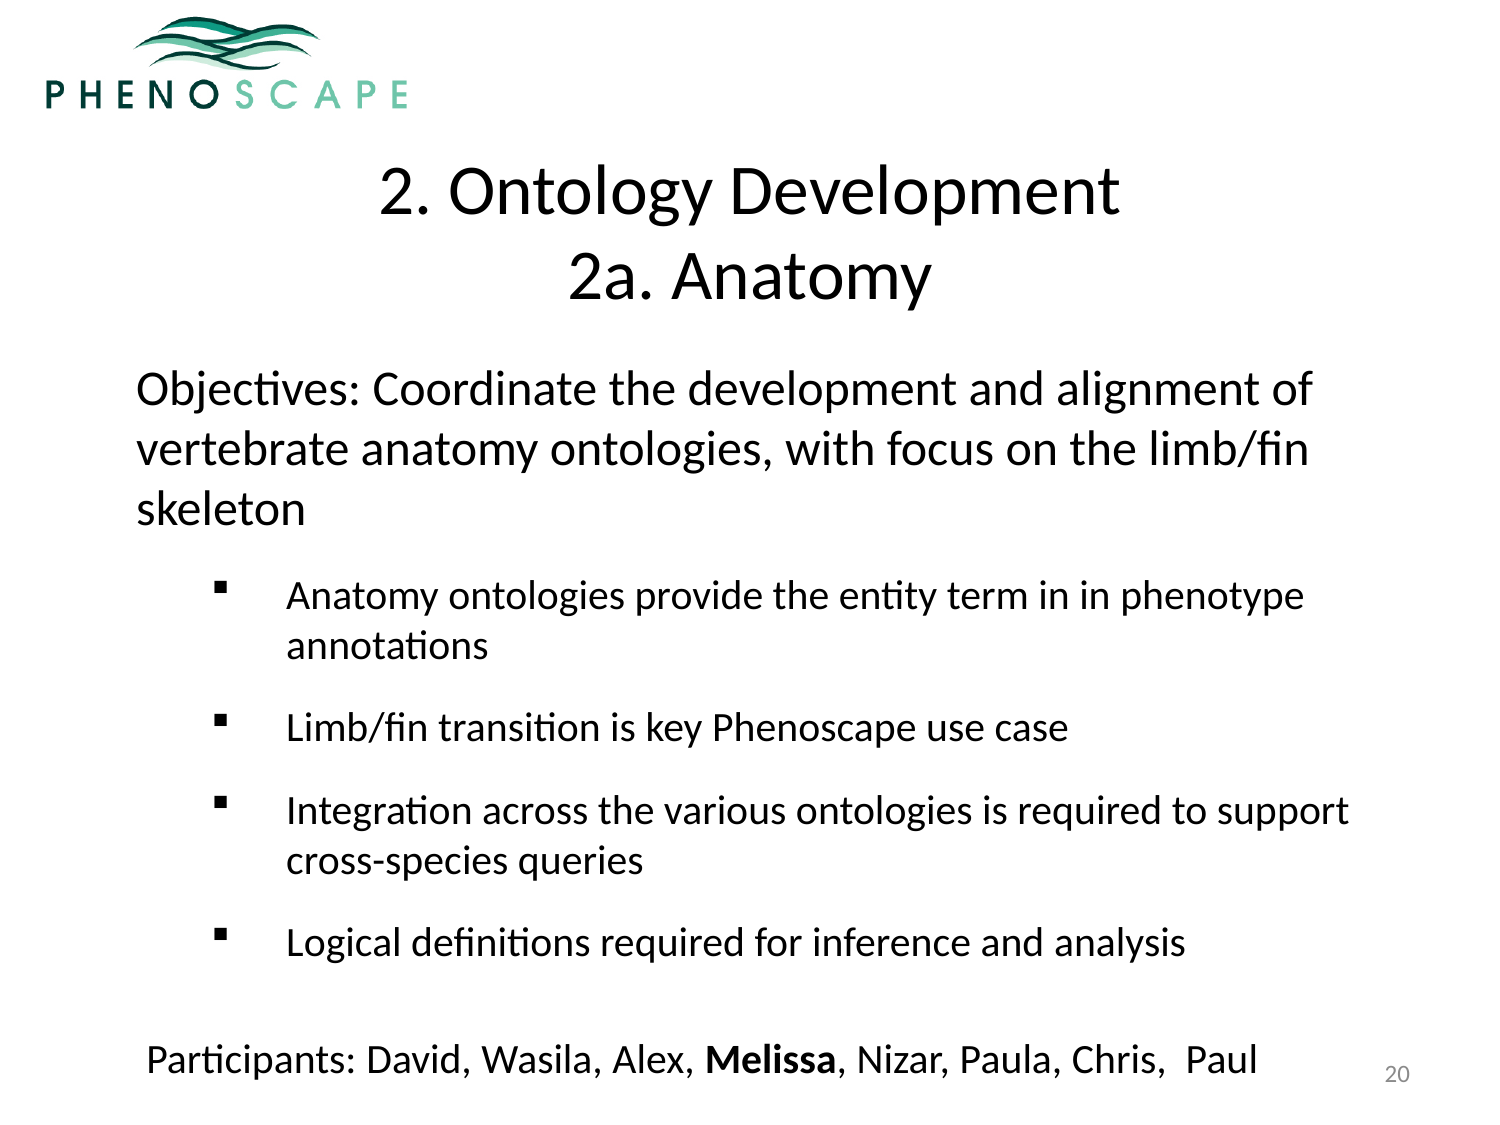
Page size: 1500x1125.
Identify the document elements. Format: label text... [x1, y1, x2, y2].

slide_number 20 [1074, 1042, 1425, 1103]
list Objectives: Coordinate the development and alignment of vertebrate anatomy ontologies, with focus on the limb/fin skeleton Anatomy ontologies provide the entity term in in phenotype annotations Limb/fin transition is key Phenoscape use case Integration across the various ontologies is required to support cross-species queries Logical definitions required for inference and analysis Participants: David, Wasila, Alex, Melissa, Nizar, Paula, Chris, Paul [75, 348, 1464, 1043]
picture [45, 16, 407, 110]
title 2. Ontology Development 2a. Anatomy [75, 134, 1425, 323]
